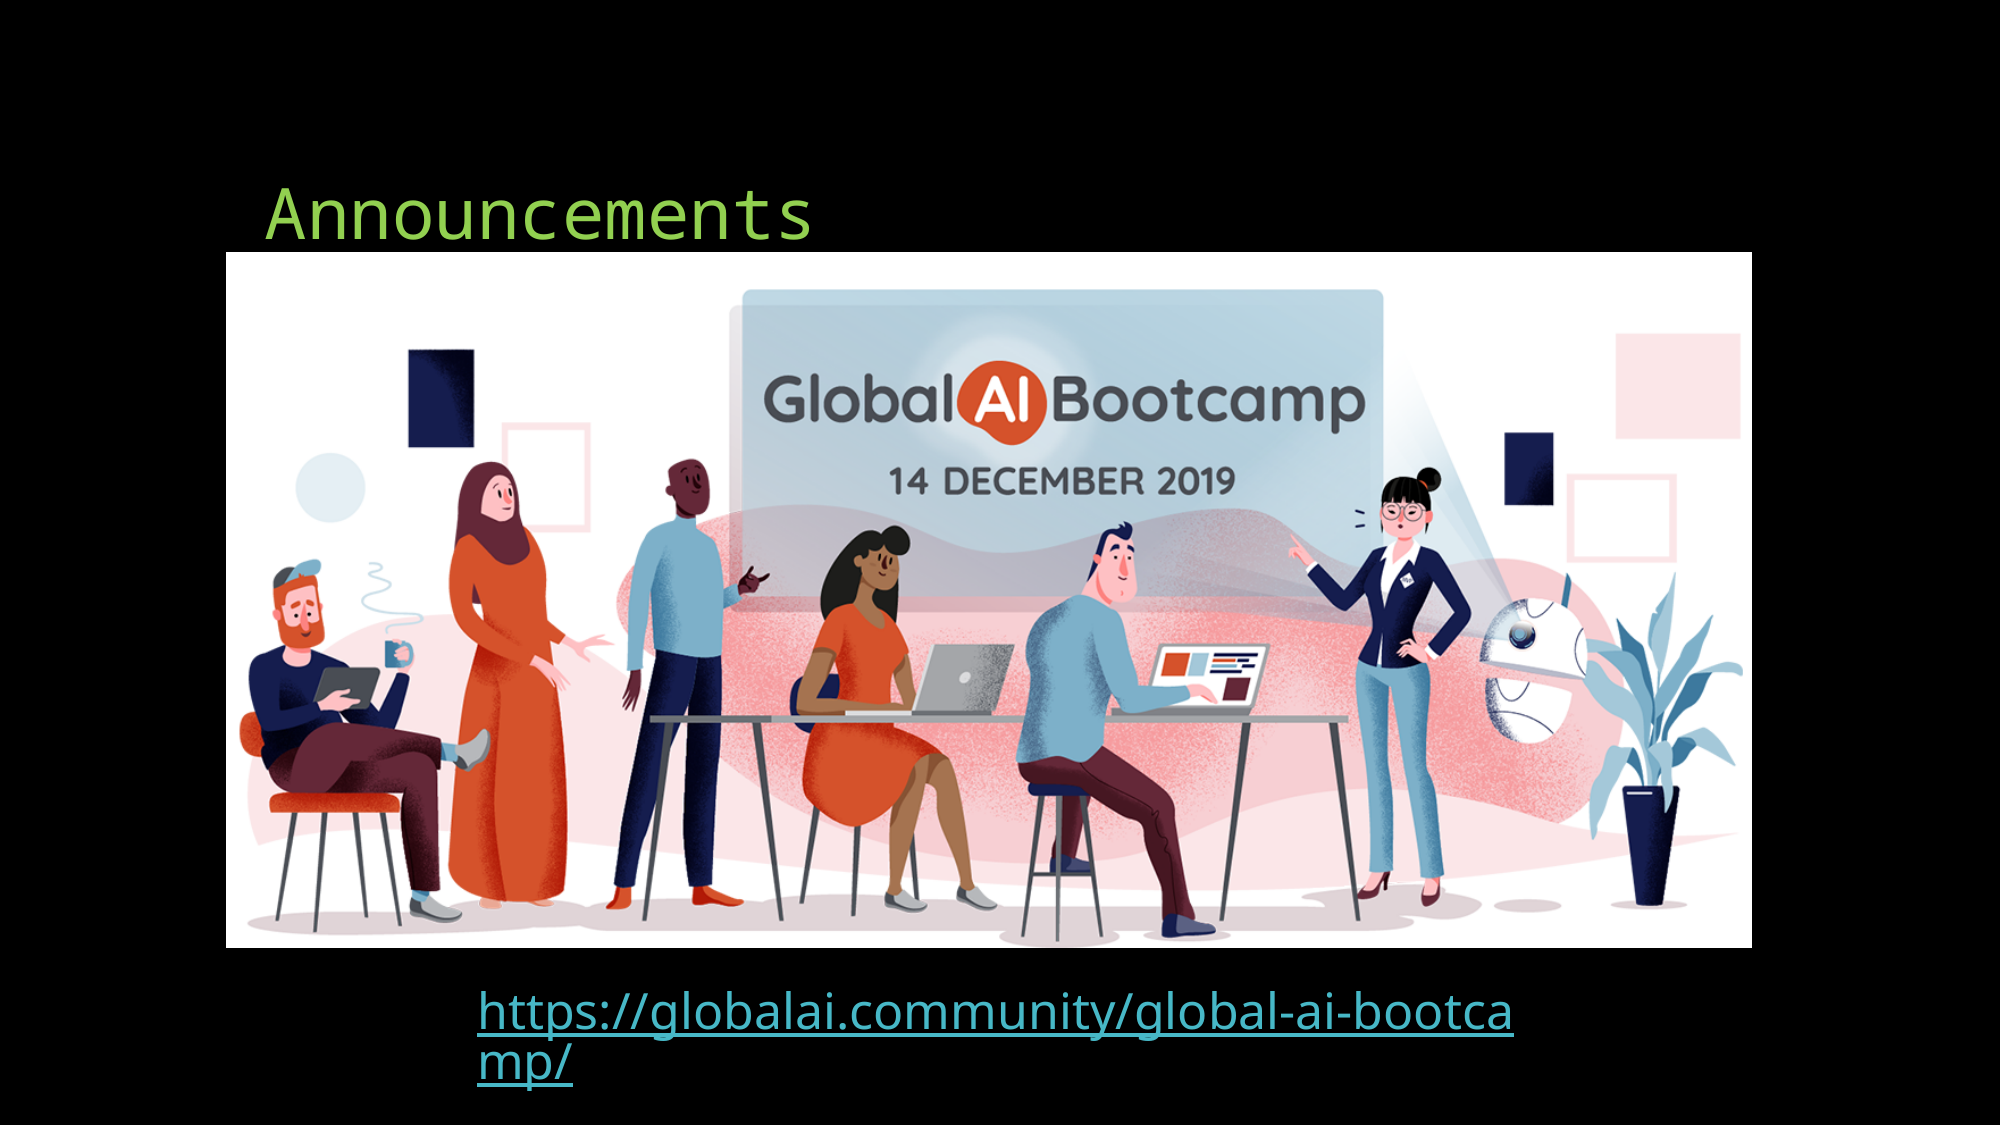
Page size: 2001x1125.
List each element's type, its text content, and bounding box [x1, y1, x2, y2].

picture [226, 252, 1752, 948]
title Announcements [249, 75, 1750, 252]
text_box https://globalai.community/global-ai-bootcamp/ [462, 972, 1538, 1056]
